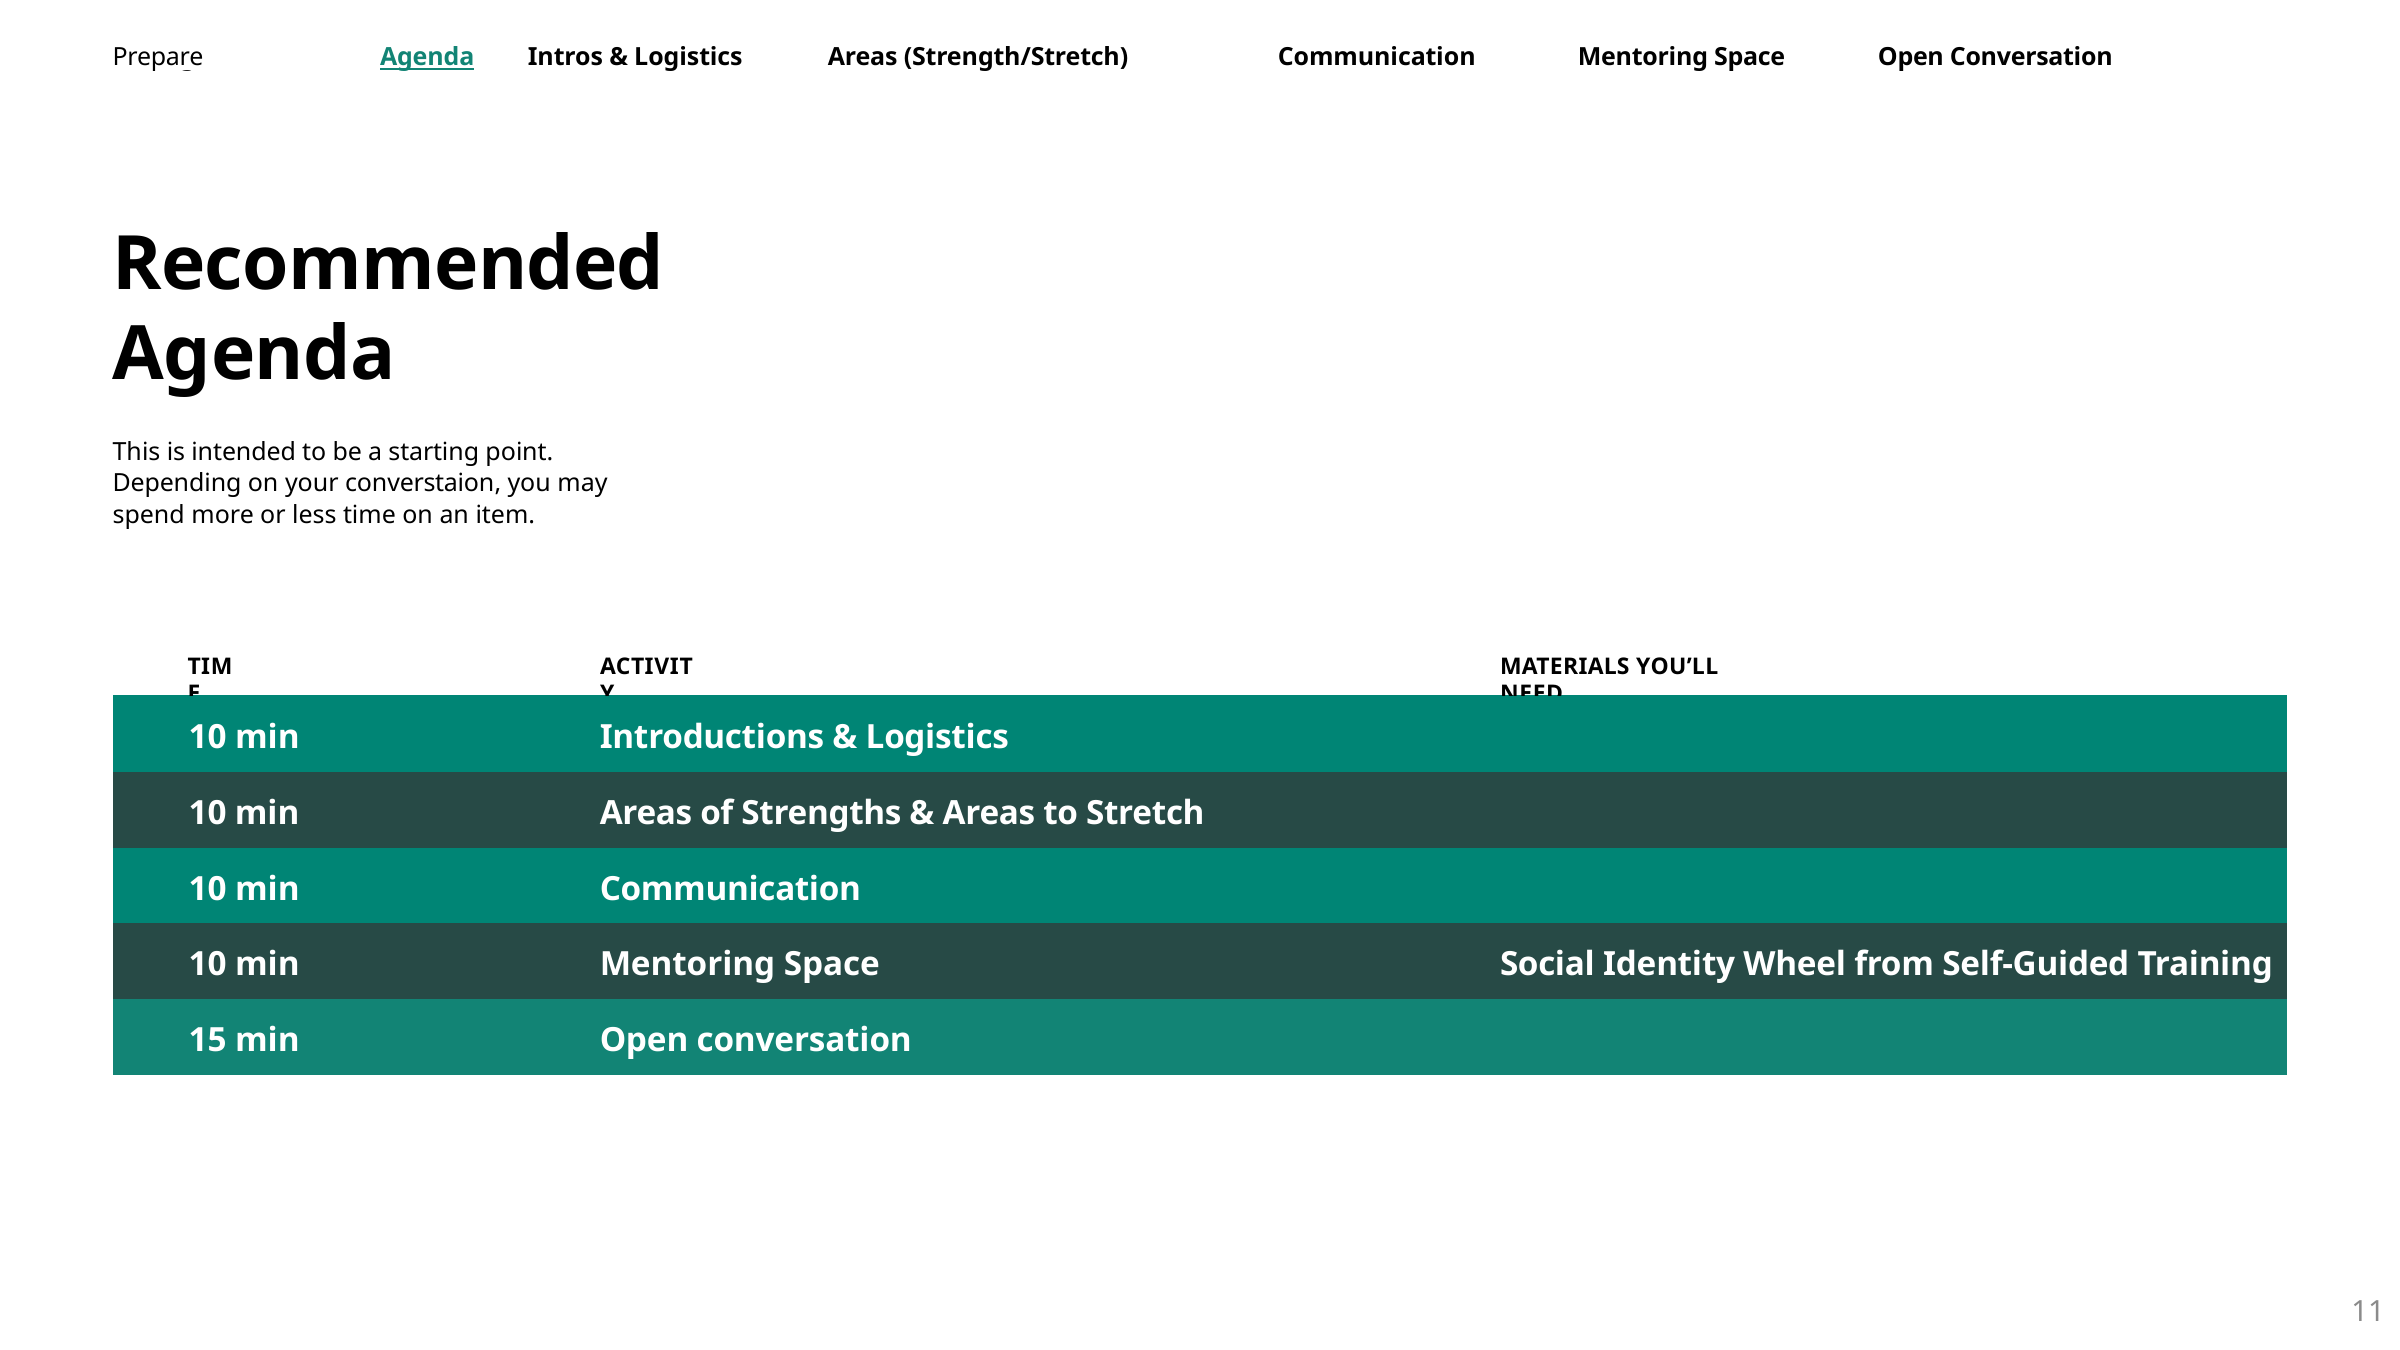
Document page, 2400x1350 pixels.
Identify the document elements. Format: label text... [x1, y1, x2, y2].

table_cell [1333, 848, 2287, 923]
table_cell 10 min [113, 923, 471, 999]
text_box Prepare [110, 40, 348, 71]
table_header Introductions & Logistics [471, 696, 1333, 772]
table_cell Communication [471, 848, 1333, 923]
table_cell Areas of Strengths & Areas to Stretch [471, 772, 1333, 848]
slide_number 11 [1860, 1276, 2400, 1349]
table_cell Mentoring Space [471, 923, 1333, 999]
table_cell Social Identity Wheel from Self-Guided Training [1333, 923, 2287, 999]
table_header 10 min [113, 696, 471, 772]
table_cell Open conversation [471, 999, 1333, 1075]
table_cell 10 min [113, 772, 471, 848]
table_cell 10 min [113, 848, 471, 923]
text_box Agenda Intros & Logistics Areas (Strength/Stretch) Communication Mentoring Space Open Conversation [377, 40, 2317, 75]
table_header [1333, 696, 2287, 772]
text_box Recommended Agenda This is intended to be a starting point. Depending on your converstaion, you may spend more or less time on an item. [110, 212, 903, 528]
table_cell [1333, 772, 2287, 848]
table_cell [1333, 999, 2287, 1075]
text_box [347, 45, 2288, 77]
table_cell 15 min [113, 999, 471, 1075]
